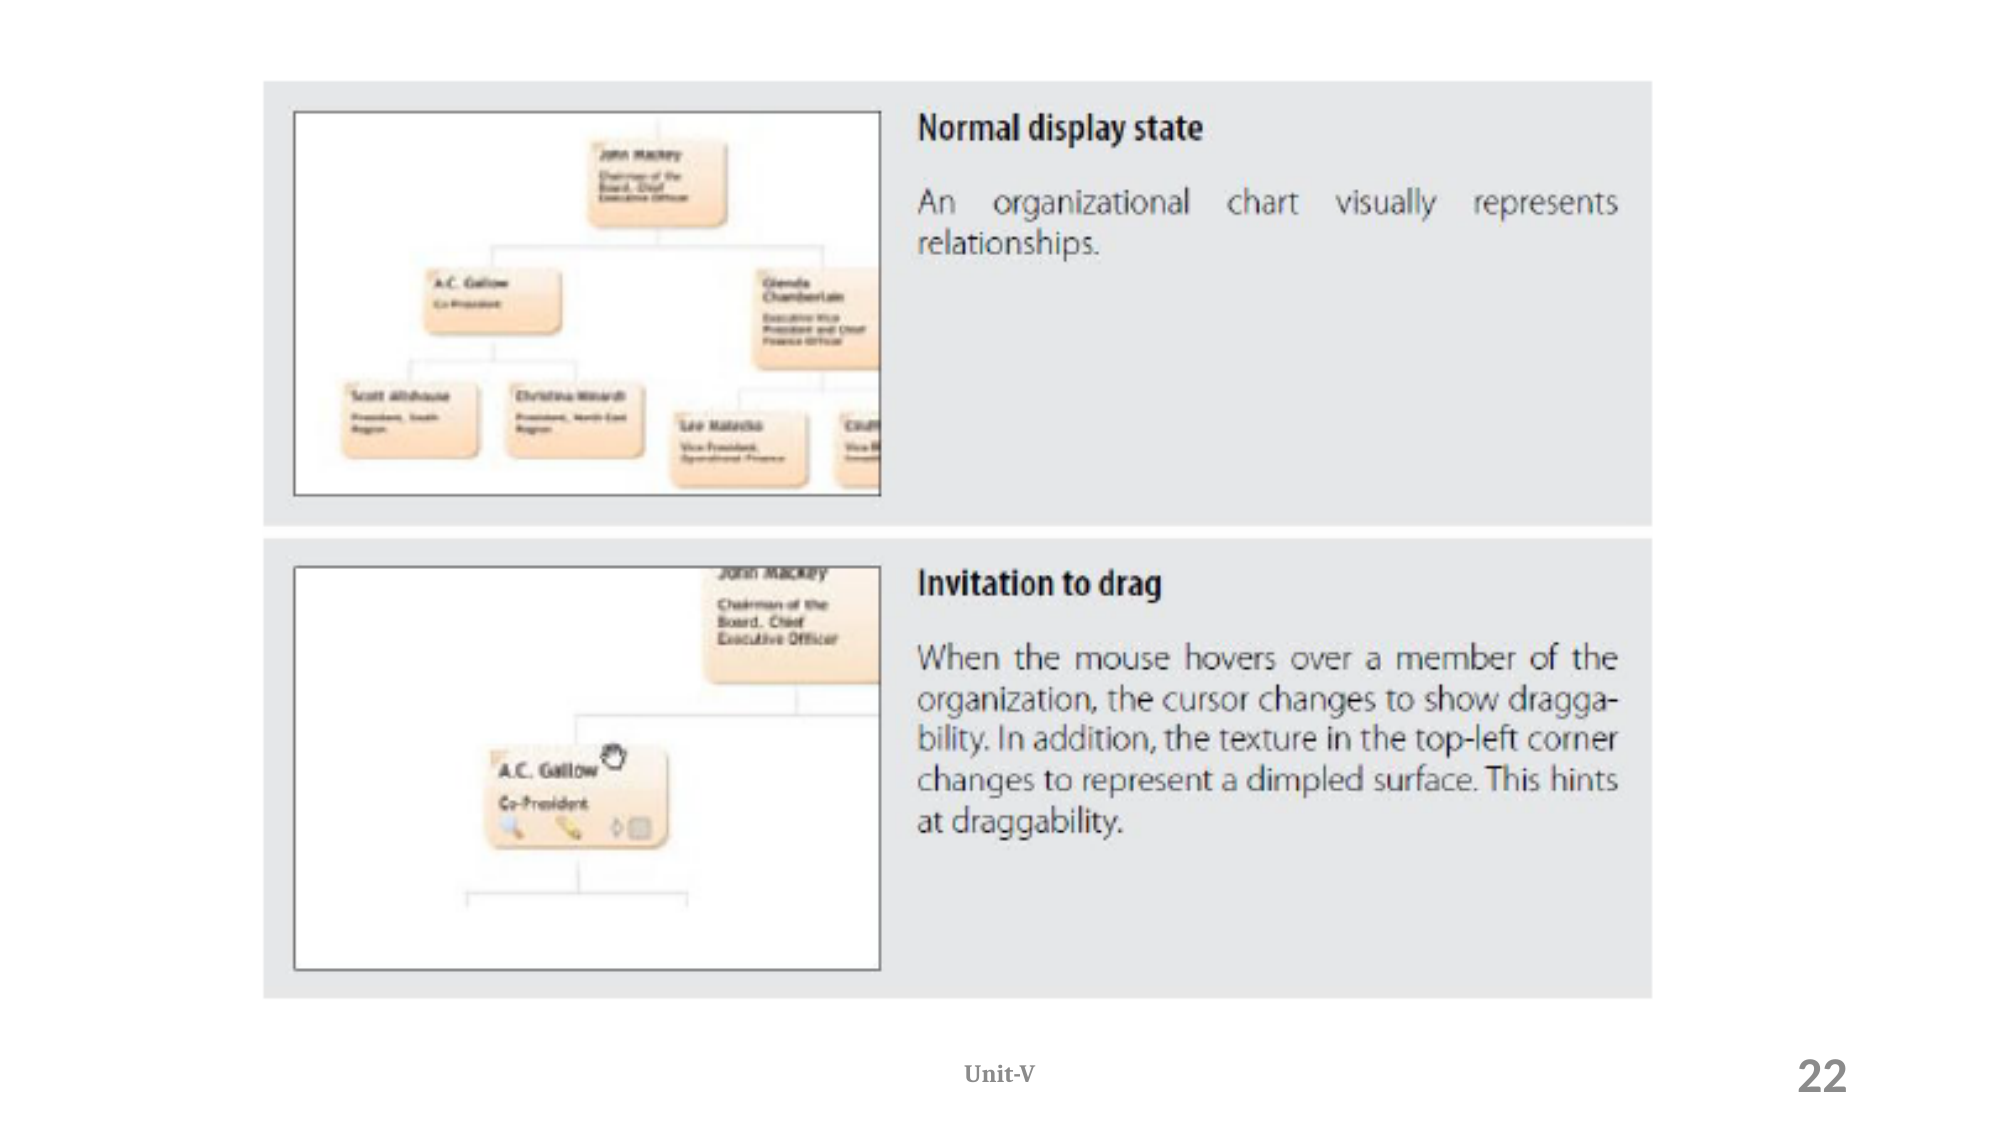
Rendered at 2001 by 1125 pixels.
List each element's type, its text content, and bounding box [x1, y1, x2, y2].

picture [242, 77, 1675, 1009]
slide_number 22 [1412, 1042, 1863, 1103]
footer Unit-V [662, 1042, 1338, 1103]
